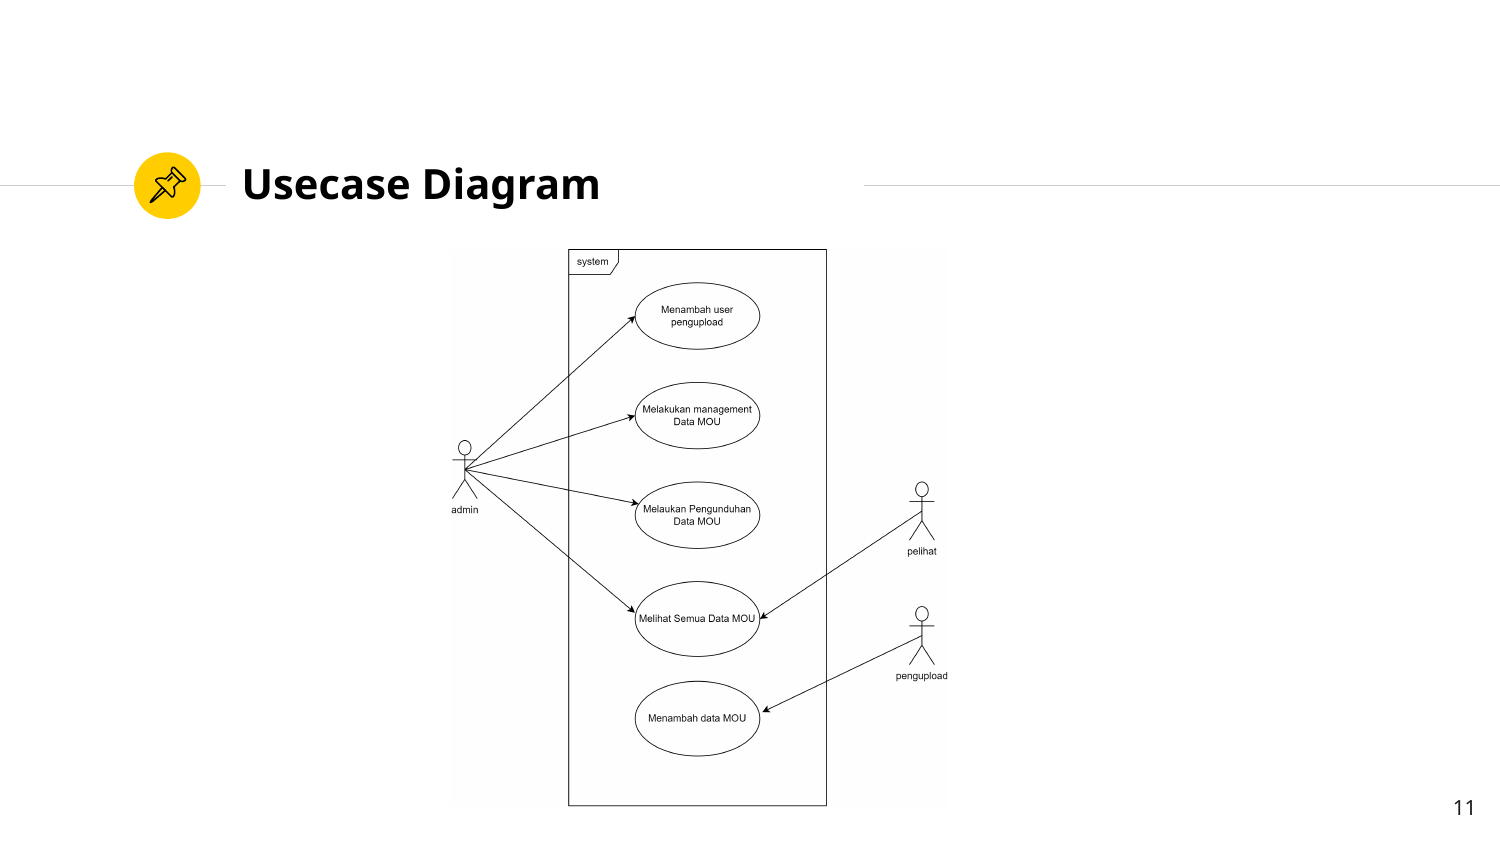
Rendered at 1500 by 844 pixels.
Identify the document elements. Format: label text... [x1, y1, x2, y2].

slide_number 11 [1401, 779, 1492, 844]
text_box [150, 166, 186, 203]
picture [451, 249, 948, 807]
title Usecase Diagram [226, 146, 863, 219]
